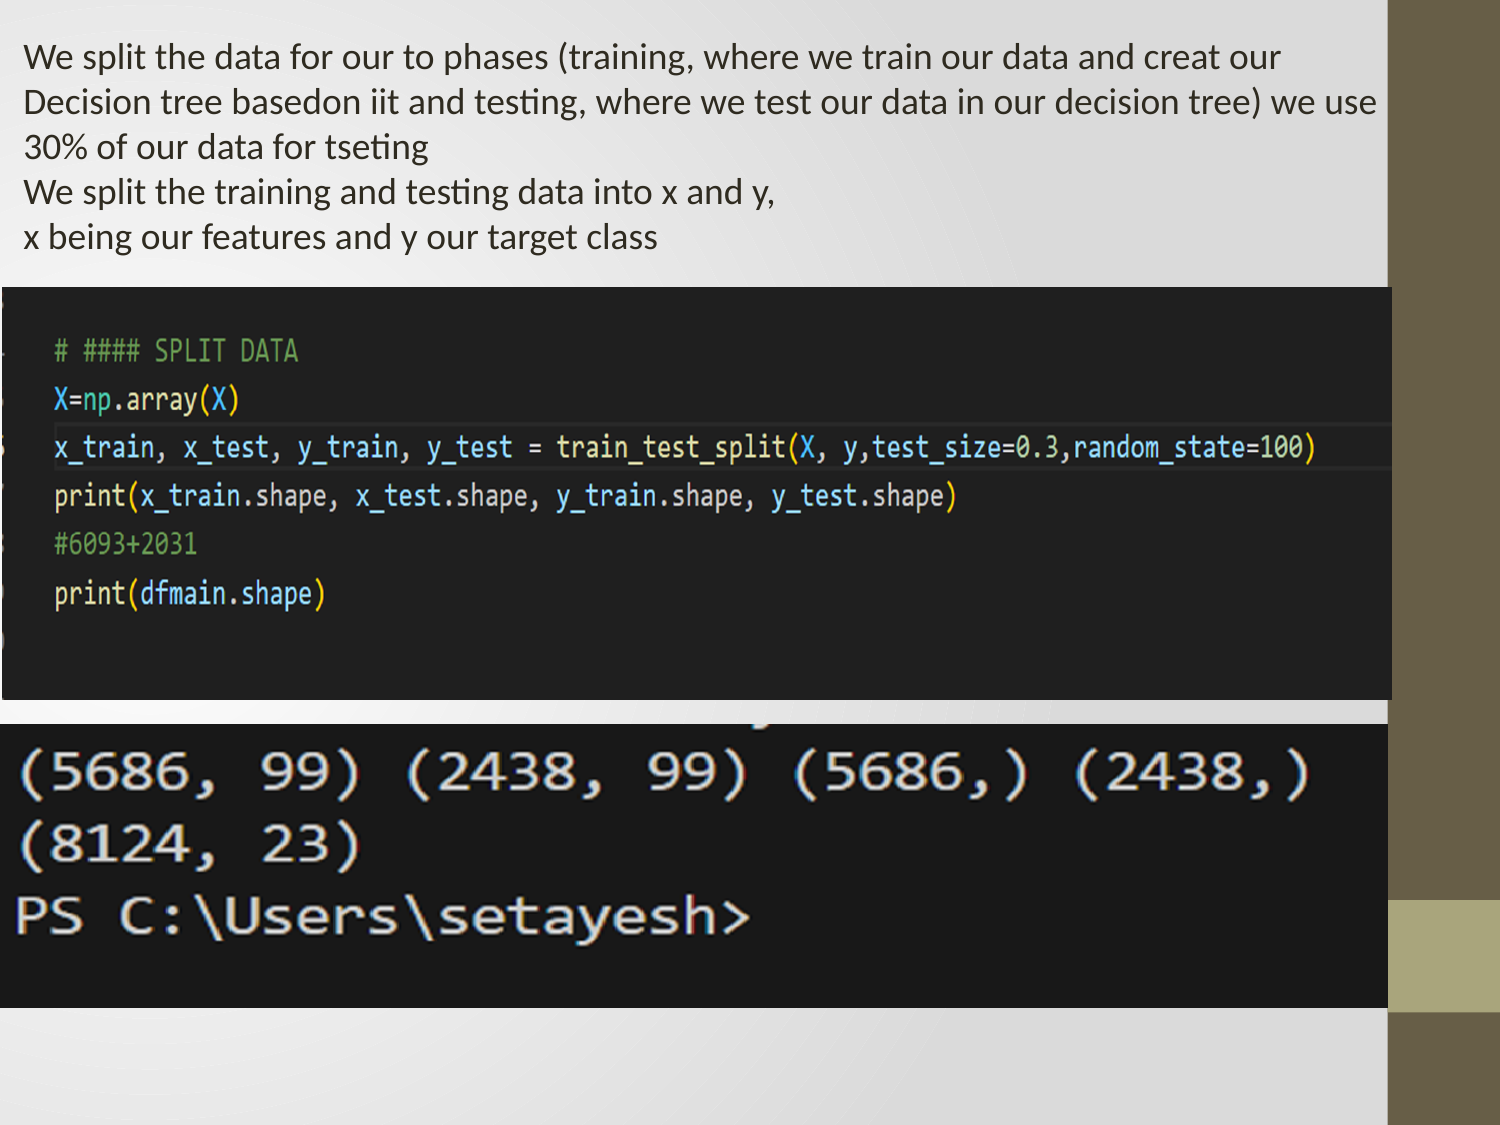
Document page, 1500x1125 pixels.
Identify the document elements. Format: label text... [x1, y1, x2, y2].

text_box We split the data for our to phases (training, where we train our data and creat our Decision tree basedon iit and testing, where we test our data in our decision tree) we use 30% of our data for tseting We split the training and testing data into x and y, x being our features and y our target class [8, 24, 1403, 265]
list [2, 286, 1392, 701]
picture [0, 724, 1388, 1008]
